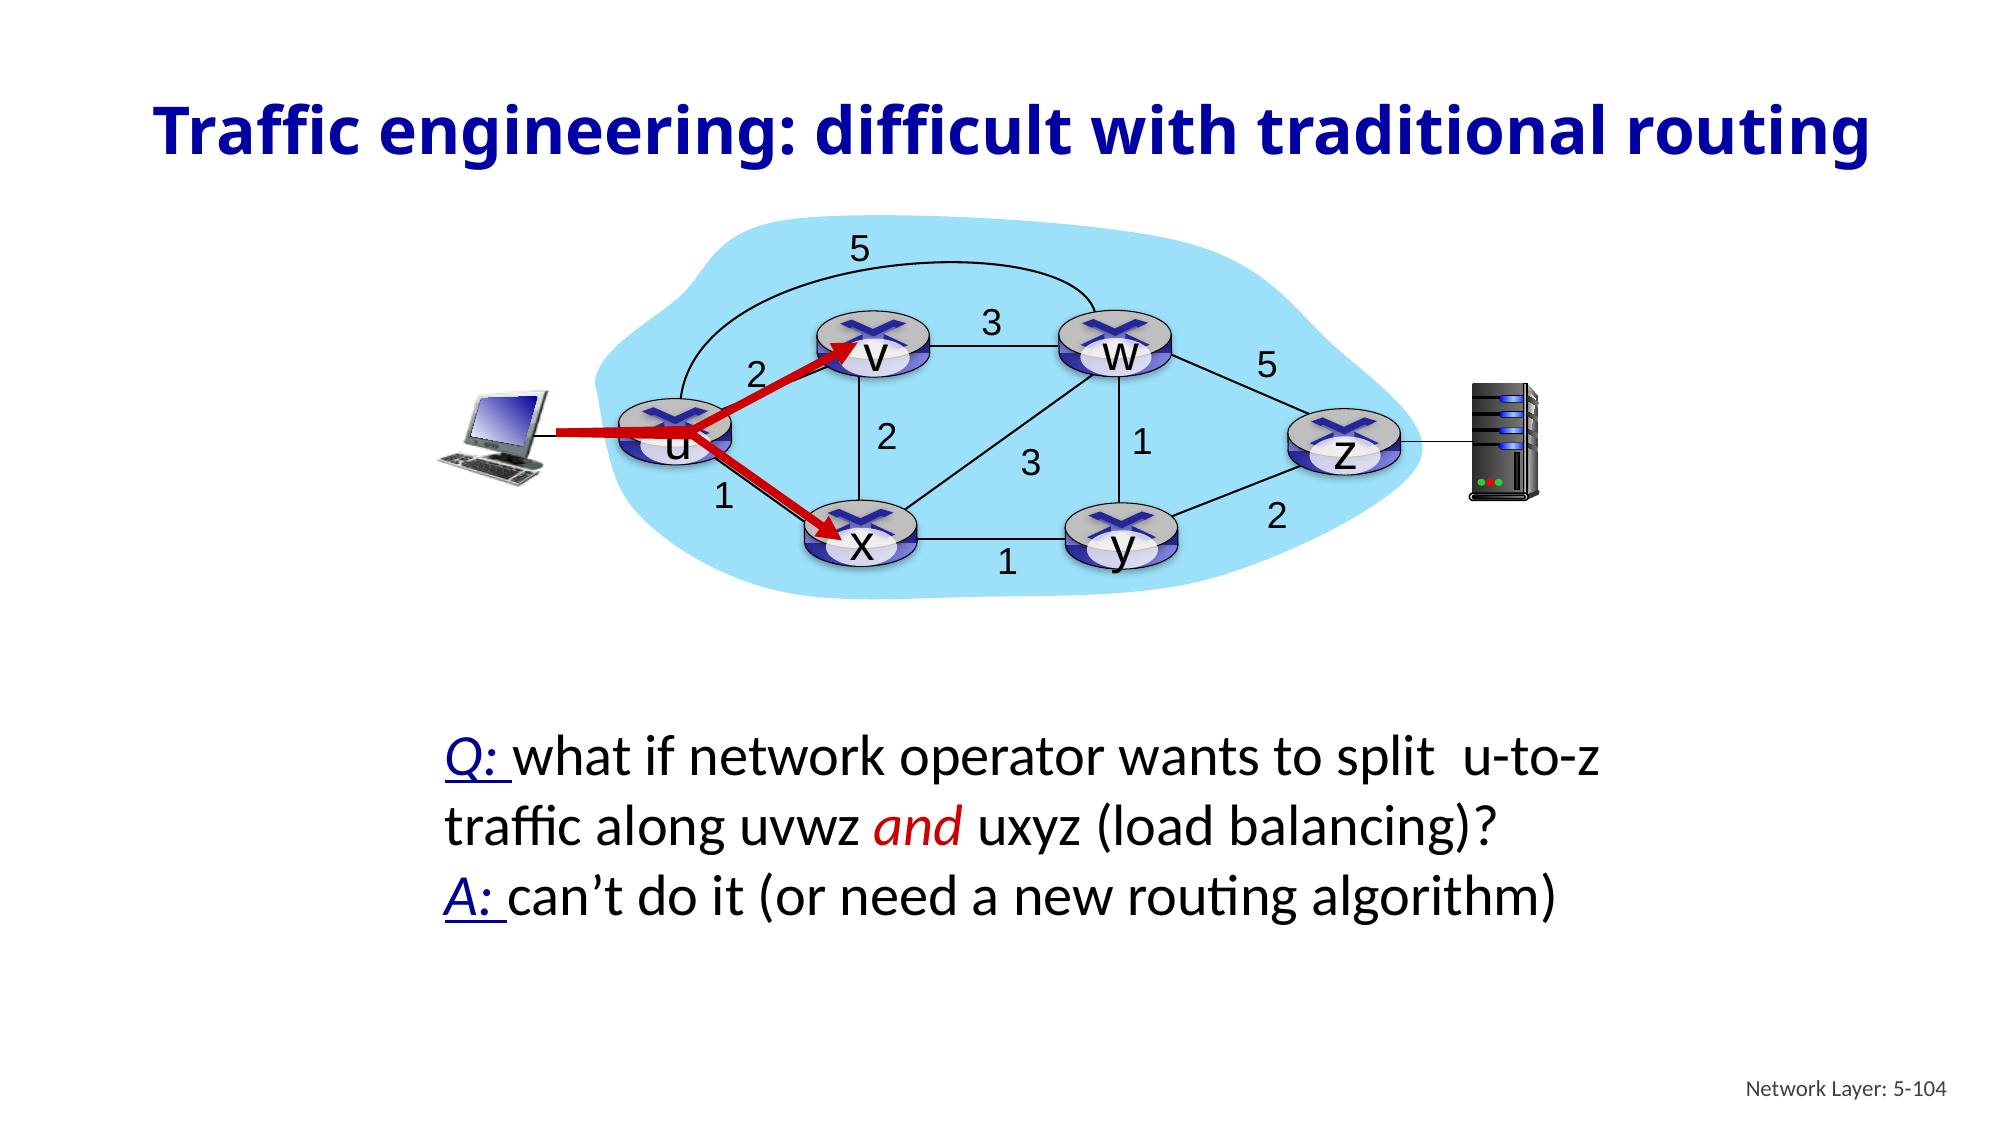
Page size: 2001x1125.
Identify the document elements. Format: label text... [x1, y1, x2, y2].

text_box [411, 209, 1540, 604]
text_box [556, 342, 858, 541]
title Traffic engineering: difficult with traditional routing [137, 59, 1895, 207]
text_box Q: what if network operator wants to split u-to-z traffic along uvwz and uxyz (load balancing)? A: can’t do it (or need a new routing algorithm) [430, 710, 1647, 935]
slide_number Network Layer: 5-104 [1512, 1056, 1963, 1117]
